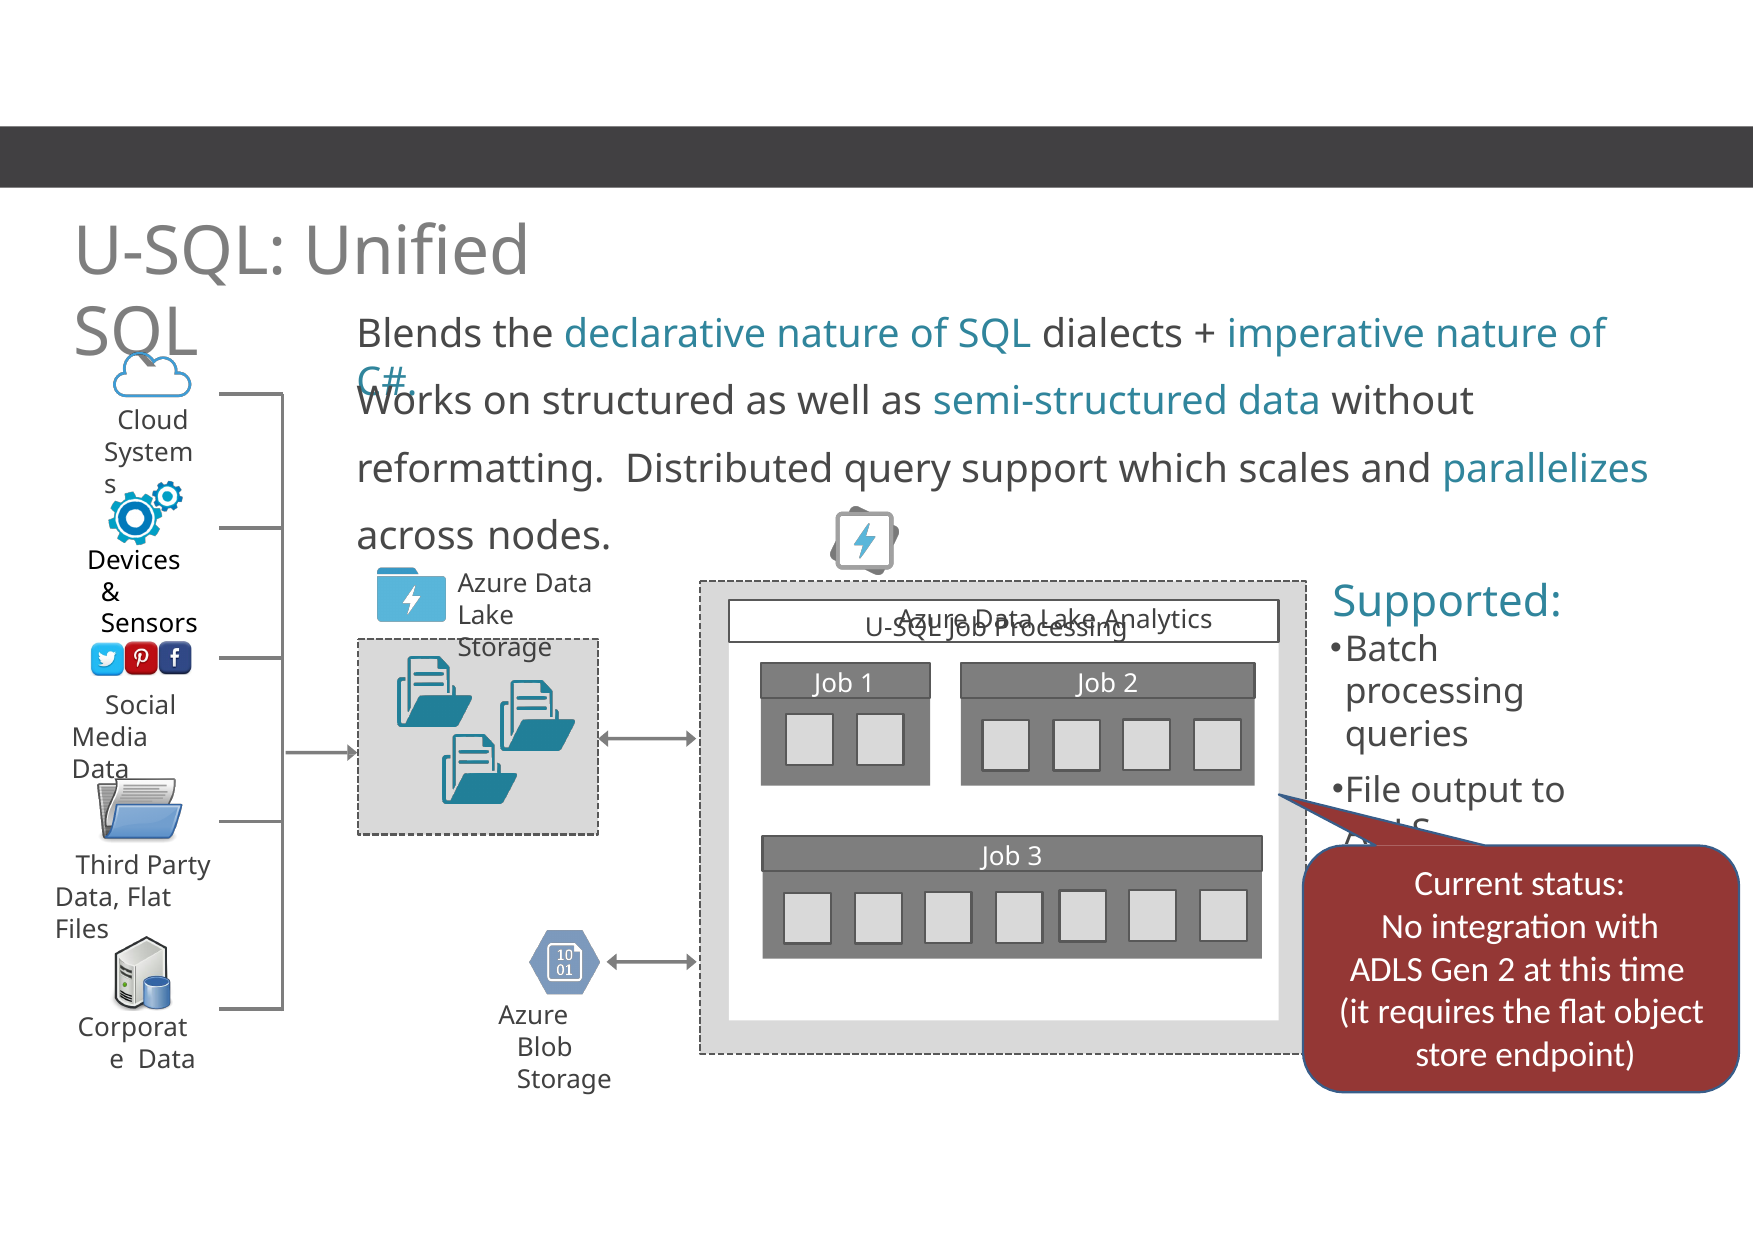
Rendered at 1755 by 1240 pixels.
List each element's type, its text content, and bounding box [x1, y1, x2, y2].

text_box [397, 656, 1741, 1094]
text_box Corporate Data [75, 1007, 198, 1074]
text_box Blends the declarative nature of SQL dialects + imperative nature of C#. [354, 305, 1614, 353]
text_box [0, 126, 1753, 188]
text_box Social Media Data [69, 686, 209, 784]
picture [103, 936, 179, 1012]
picture [90, 640, 193, 677]
text_box Third Party Data, Flat Files [53, 845, 211, 944]
picture [88, 455, 197, 563]
text_box Supported: Batch processing queries File output to ADLS Gen 1 or Blob Storage [1330, 570, 1730, 655]
picture [109, 345, 195, 403]
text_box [217, 392, 1308, 1056]
picture [95, 775, 184, 851]
text_box Cloud Systems [102, 401, 202, 499]
text_box Works on structured as well as semi-structured data without reformatting. Distributed query support which scales and parallelizes across nodes. Azure Data Lake Analytics [354, 353, 1657, 634]
text_box Devices & Sensors [85, 540, 207, 638]
title U-SQL: Unified SQL [71, 204, 624, 414]
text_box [377, 560, 1263, 999]
